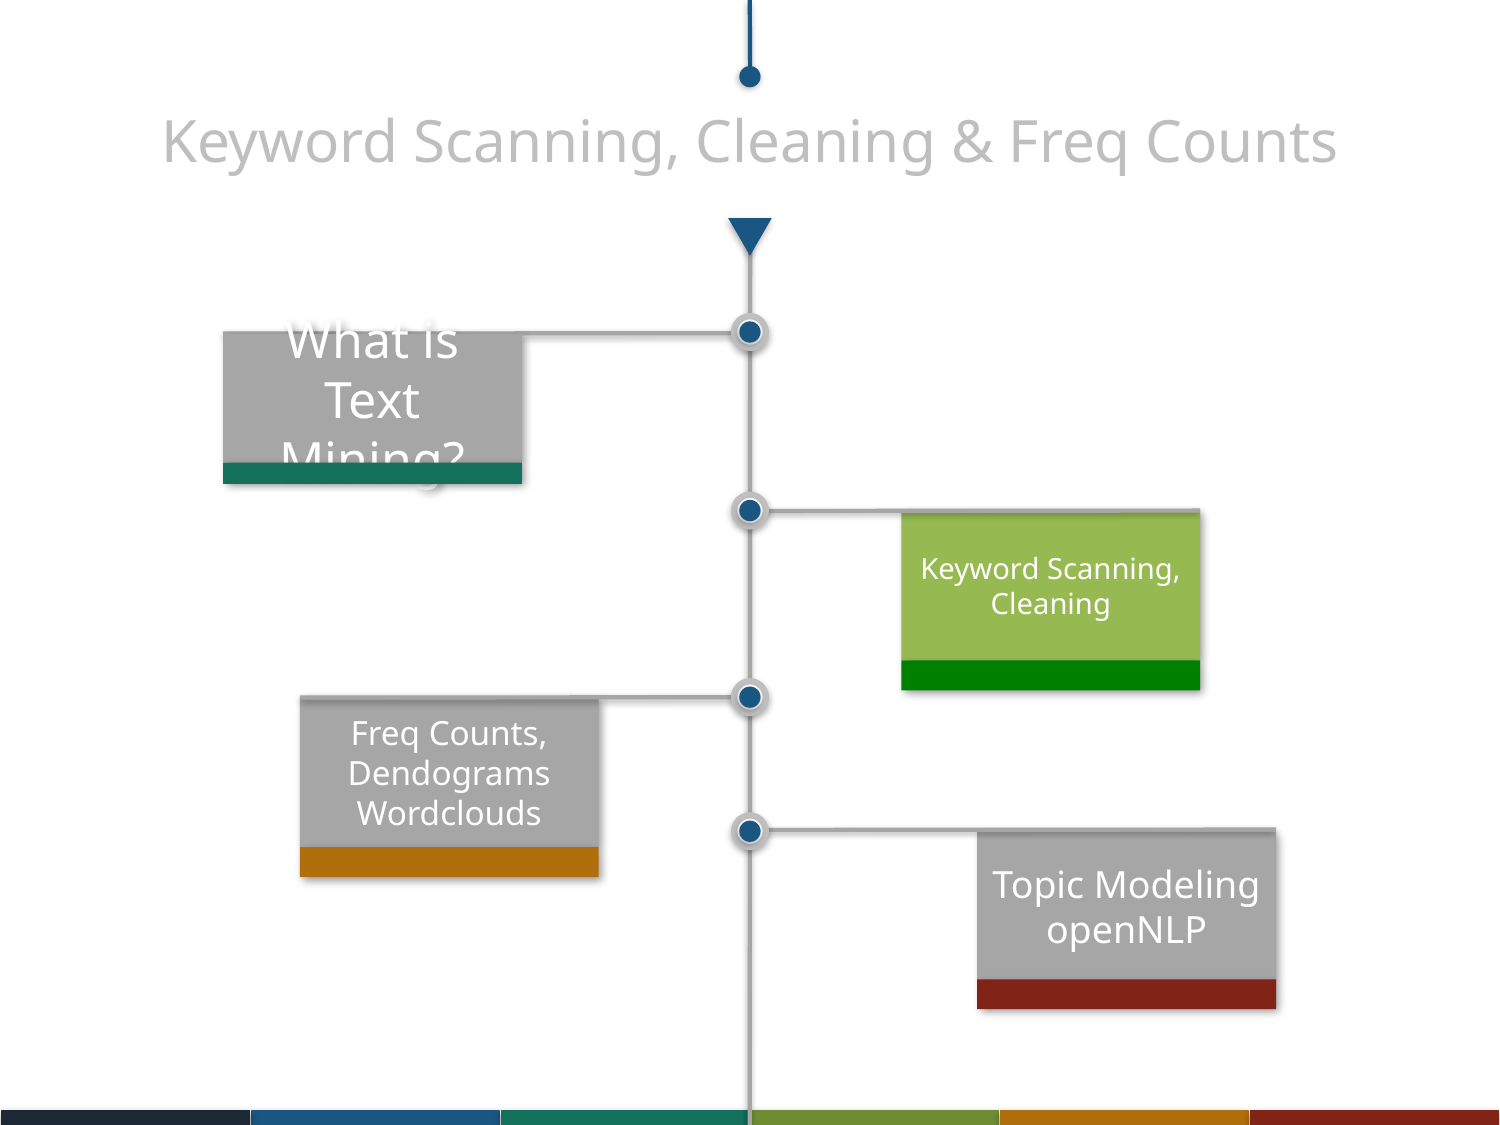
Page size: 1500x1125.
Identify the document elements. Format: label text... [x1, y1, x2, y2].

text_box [976, 830, 1008, 1010]
text_box [738, 66, 762, 89]
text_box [733, 315, 767, 349]
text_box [733, 680, 767, 714]
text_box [901, 510, 969, 691]
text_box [299, 697, 519, 878]
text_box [979, 510, 1201, 691]
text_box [733, 815, 767, 848]
text_box [727, 217, 773, 251]
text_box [1020, 830, 1277, 1010]
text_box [222, 333, 523, 485]
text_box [733, 494, 767, 527]
title Keyword Scanning, Cleaning & Freq Counts [75, 45, 1425, 233]
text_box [529, 697, 599, 878]
